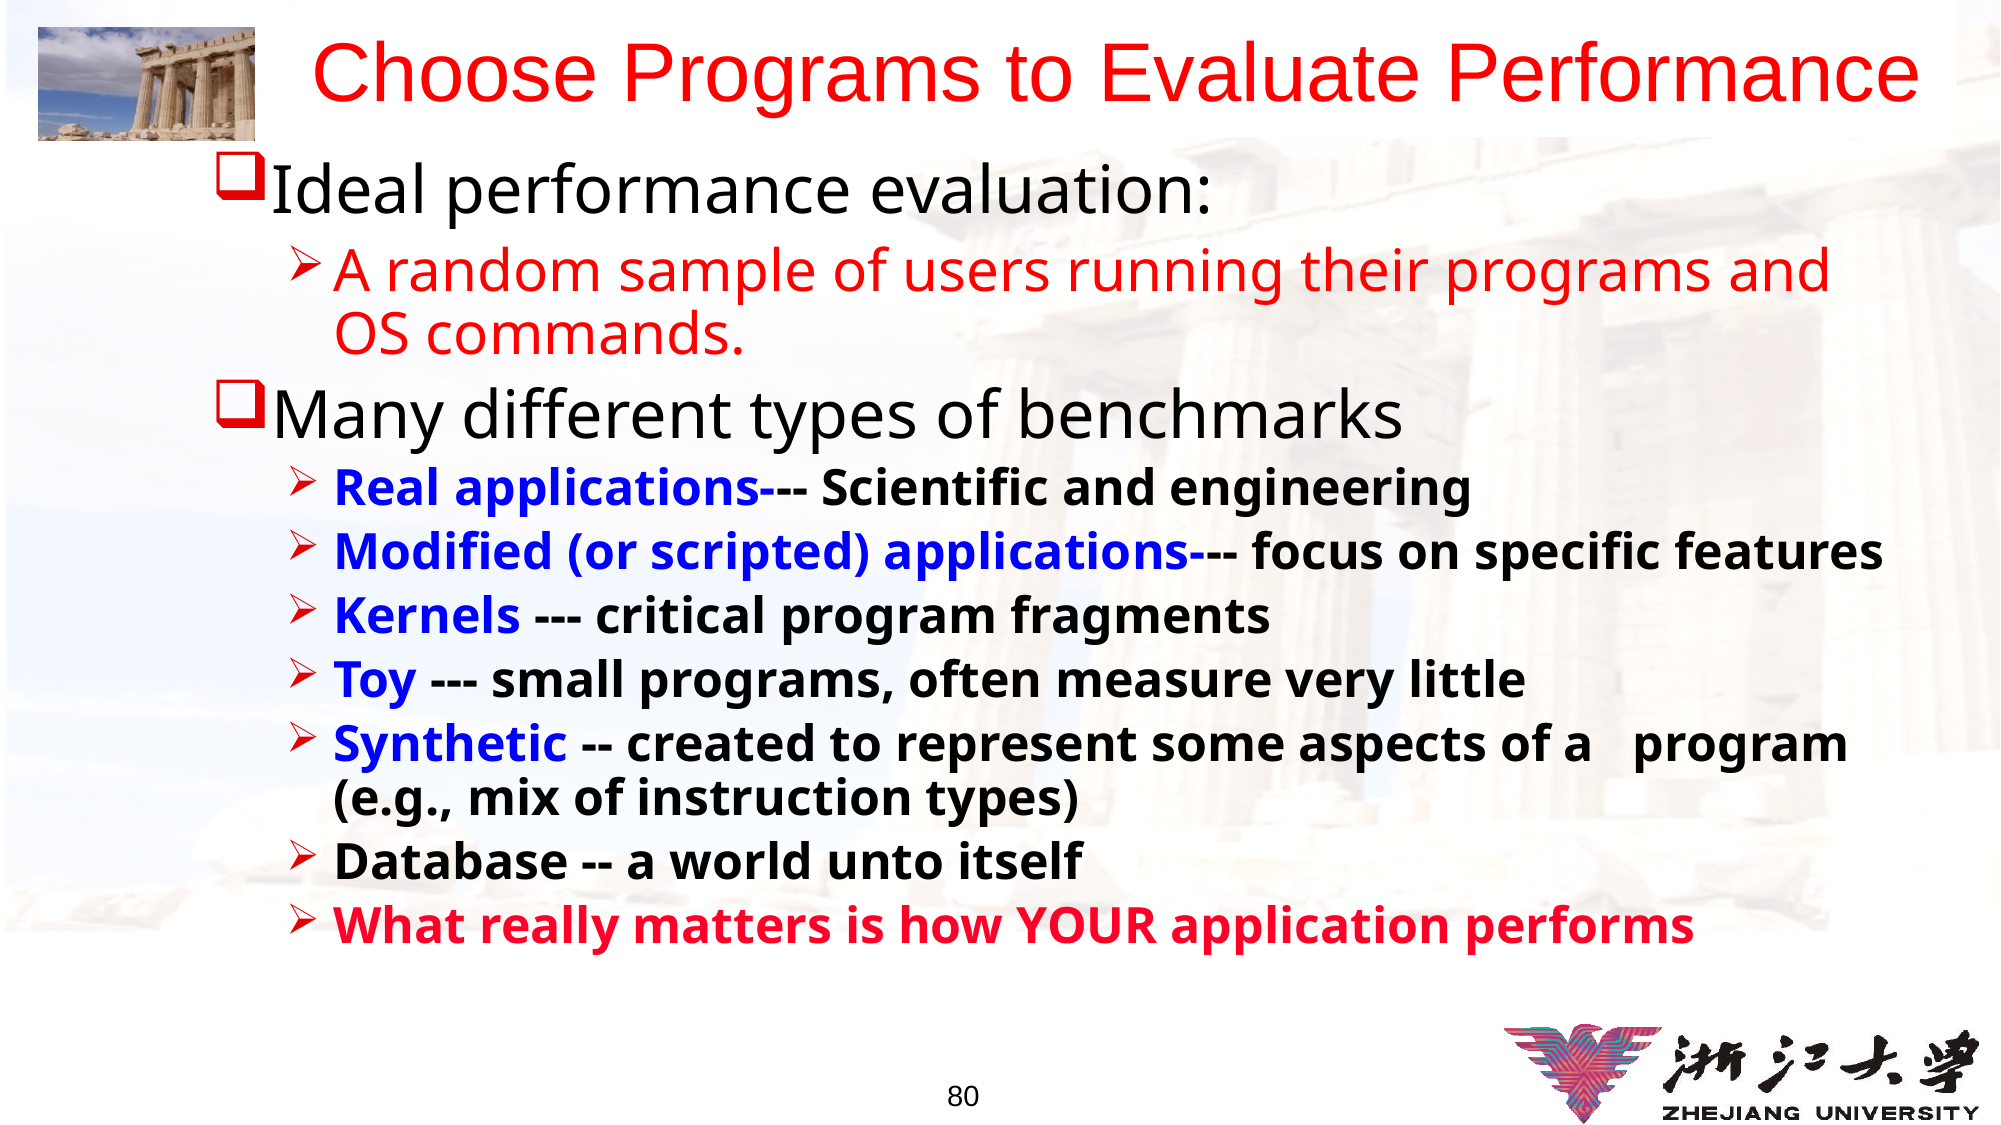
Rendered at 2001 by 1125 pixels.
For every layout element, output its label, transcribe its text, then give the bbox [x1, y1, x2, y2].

picture [0, 0, 2001, 1125]
list Ideal performance evaluation: A random sample of users running their programs and OS commands. Many different types of benchmarks Real applications--- Scientific and engineering Modified (or scripted) applications--- focus on specific features Kernels --- critical program fragments Toy --- small programs, often measure very little Synthetic -- created to represent some aspects of a program (e.g., mix of instruction types) Database -- a world unto itself What really matters is how YOUR application performs [196, 141, 1922, 1051]
title Choose Programs to Evaluate Performance [296, 0, 1957, 138]
